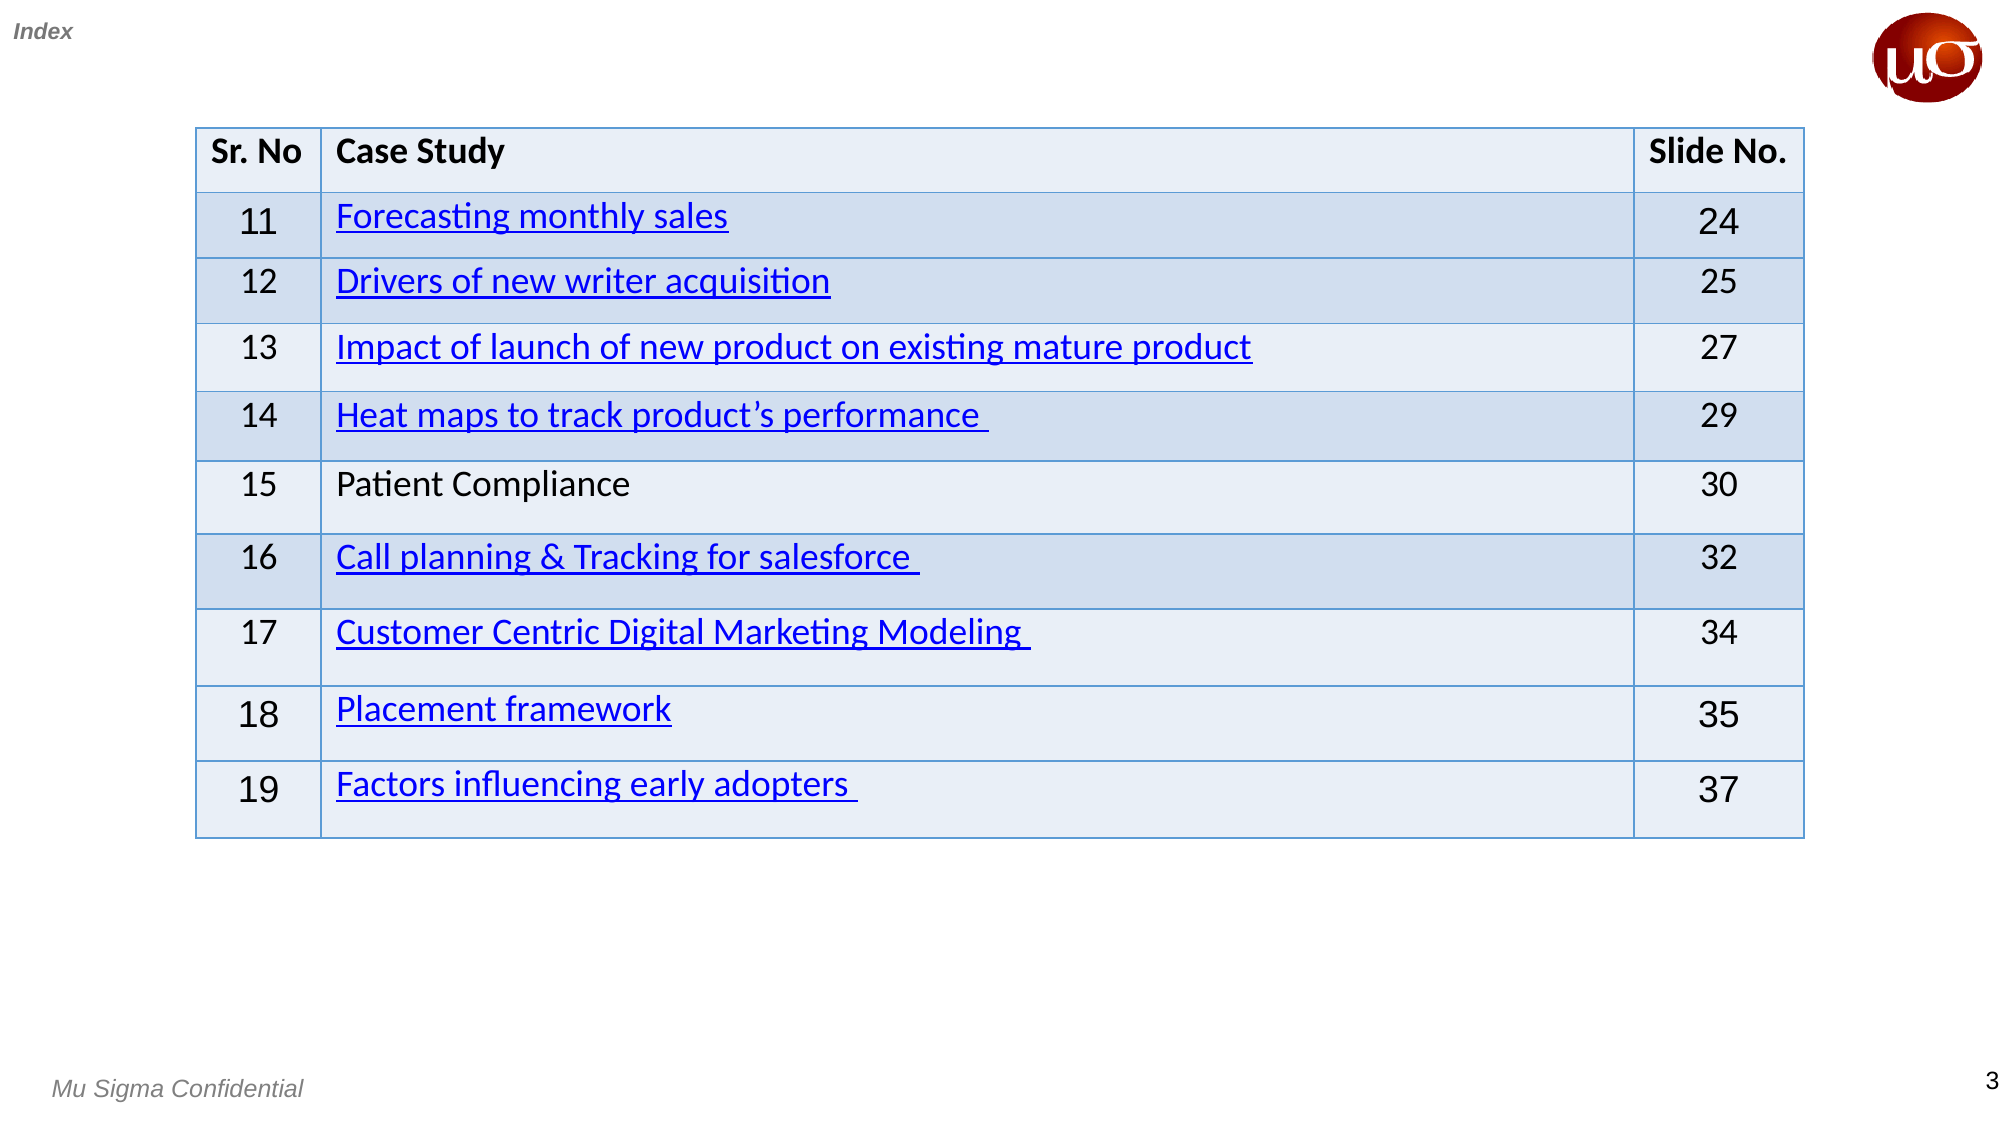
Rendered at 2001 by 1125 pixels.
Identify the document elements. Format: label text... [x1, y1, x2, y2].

table_header Sr. No [197, 129, 320, 192]
table_cell 34 [1635, 610, 1803, 685]
table_cell 17 [197, 610, 320, 685]
table_cell 18 [197, 687, 320, 760]
table_header Slide No. [1635, 129, 1803, 192]
table_cell Customer Centric Digital Marketing Modeling [322, 610, 1633, 685]
text_box Index [0, 12, 166, 53]
table_cell Patient Compliance [322, 462, 1633, 533]
picture [1867, 12, 1988, 103]
table_cell 16 [197, 535, 320, 608]
table_header Case Study [322, 129, 1633, 192]
table_cell 35 [1635, 687, 1803, 760]
table_cell 24 [1635, 193, 1803, 257]
table_cell Heat maps to track product’s performance [322, 392, 1633, 460]
table_cell Call planning & Tracking for salesforce [322, 535, 1633, 608]
table_cell 25 [1635, 259, 1803, 323]
table_cell 15 [197, 462, 320, 533]
table_cell 14 [197, 392, 320, 460]
table_cell 11 [197, 193, 320, 257]
table_cell 32 [1635, 535, 1803, 608]
table_cell 13 [197, 324, 320, 391]
table_cell 29 [1635, 392, 1803, 460]
table_cell Placement framework [322, 687, 1633, 760]
table_cell Forecasting monthly sales [322, 193, 1633, 257]
table_cell Factors influencing early adopters [322, 762, 1633, 837]
table_cell Drivers of new writer acquisition [322, 259, 1633, 323]
table_cell 37 [1635, 762, 1803, 837]
table_cell 12 [197, 259, 320, 323]
table_cell 27 [1635, 324, 1803, 391]
table_cell 19 [197, 762, 320, 837]
table_cell Impact of launch of new product on existing mature product [322, 324, 1633, 391]
table_cell 30 [1635, 462, 1803, 533]
